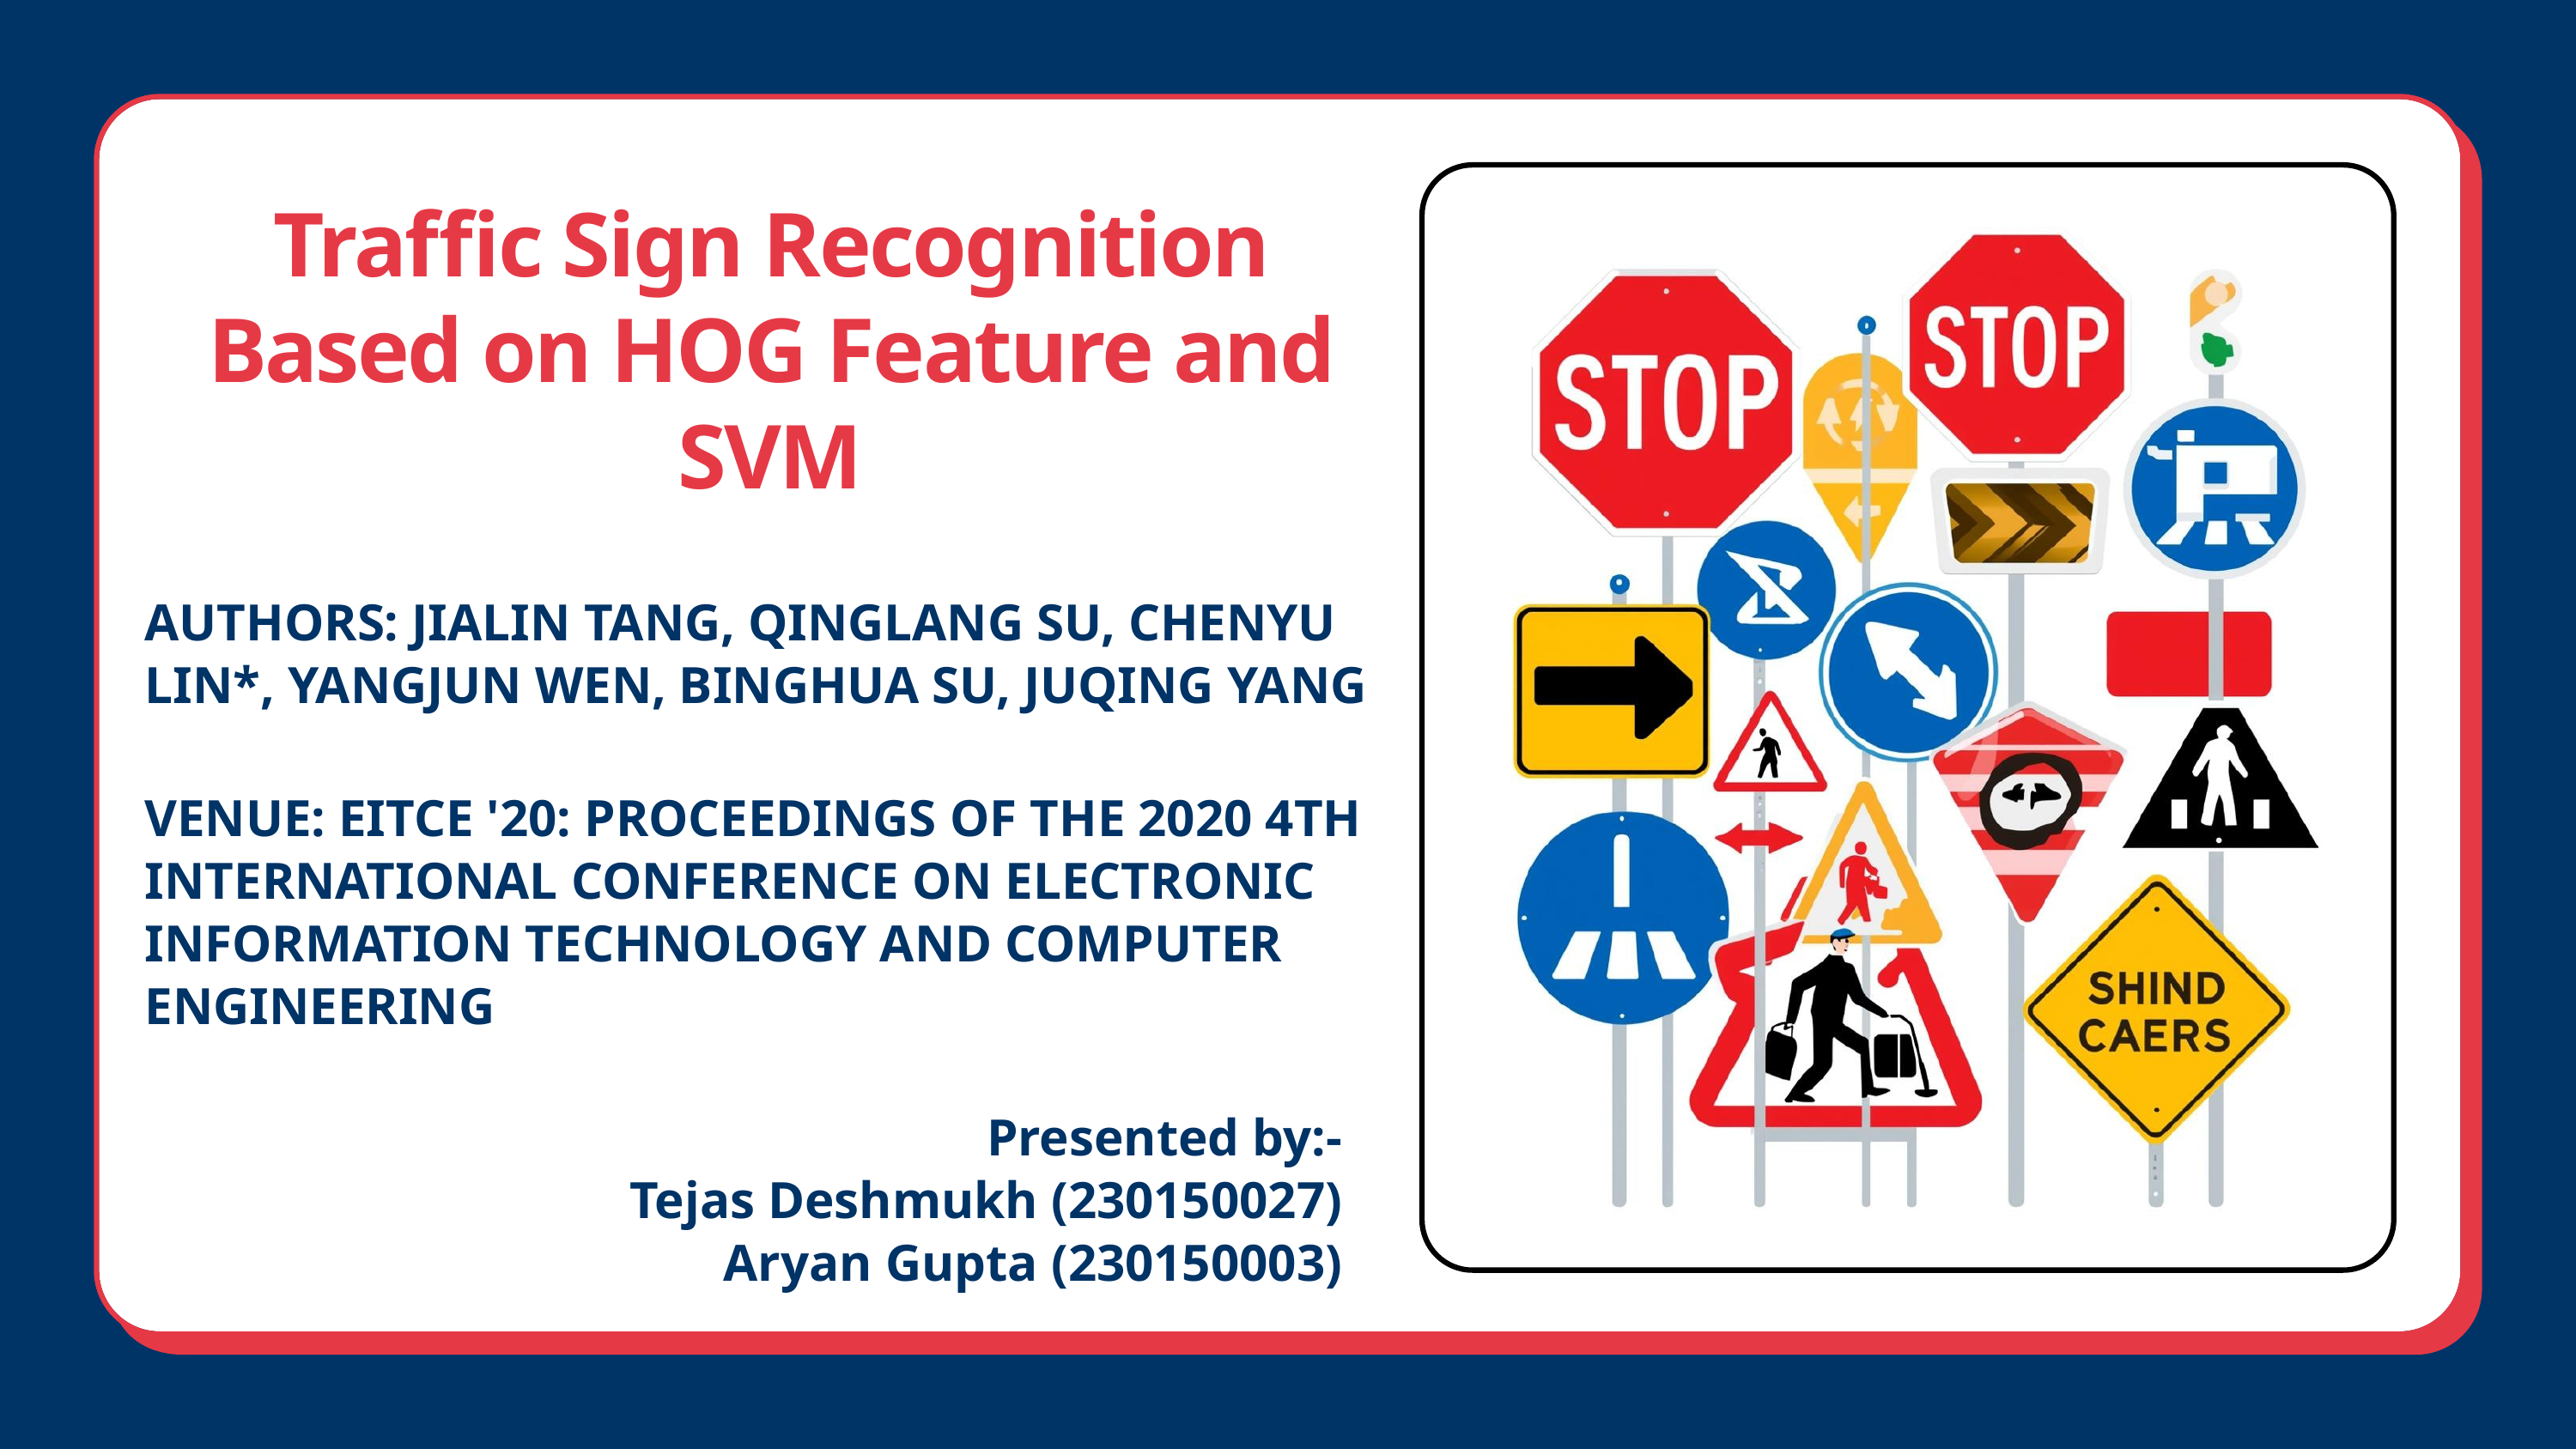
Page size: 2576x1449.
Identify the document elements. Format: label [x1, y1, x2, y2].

text_box [94, 94, 2482, 1355]
text_box [1421, 164, 2394, 1270]
